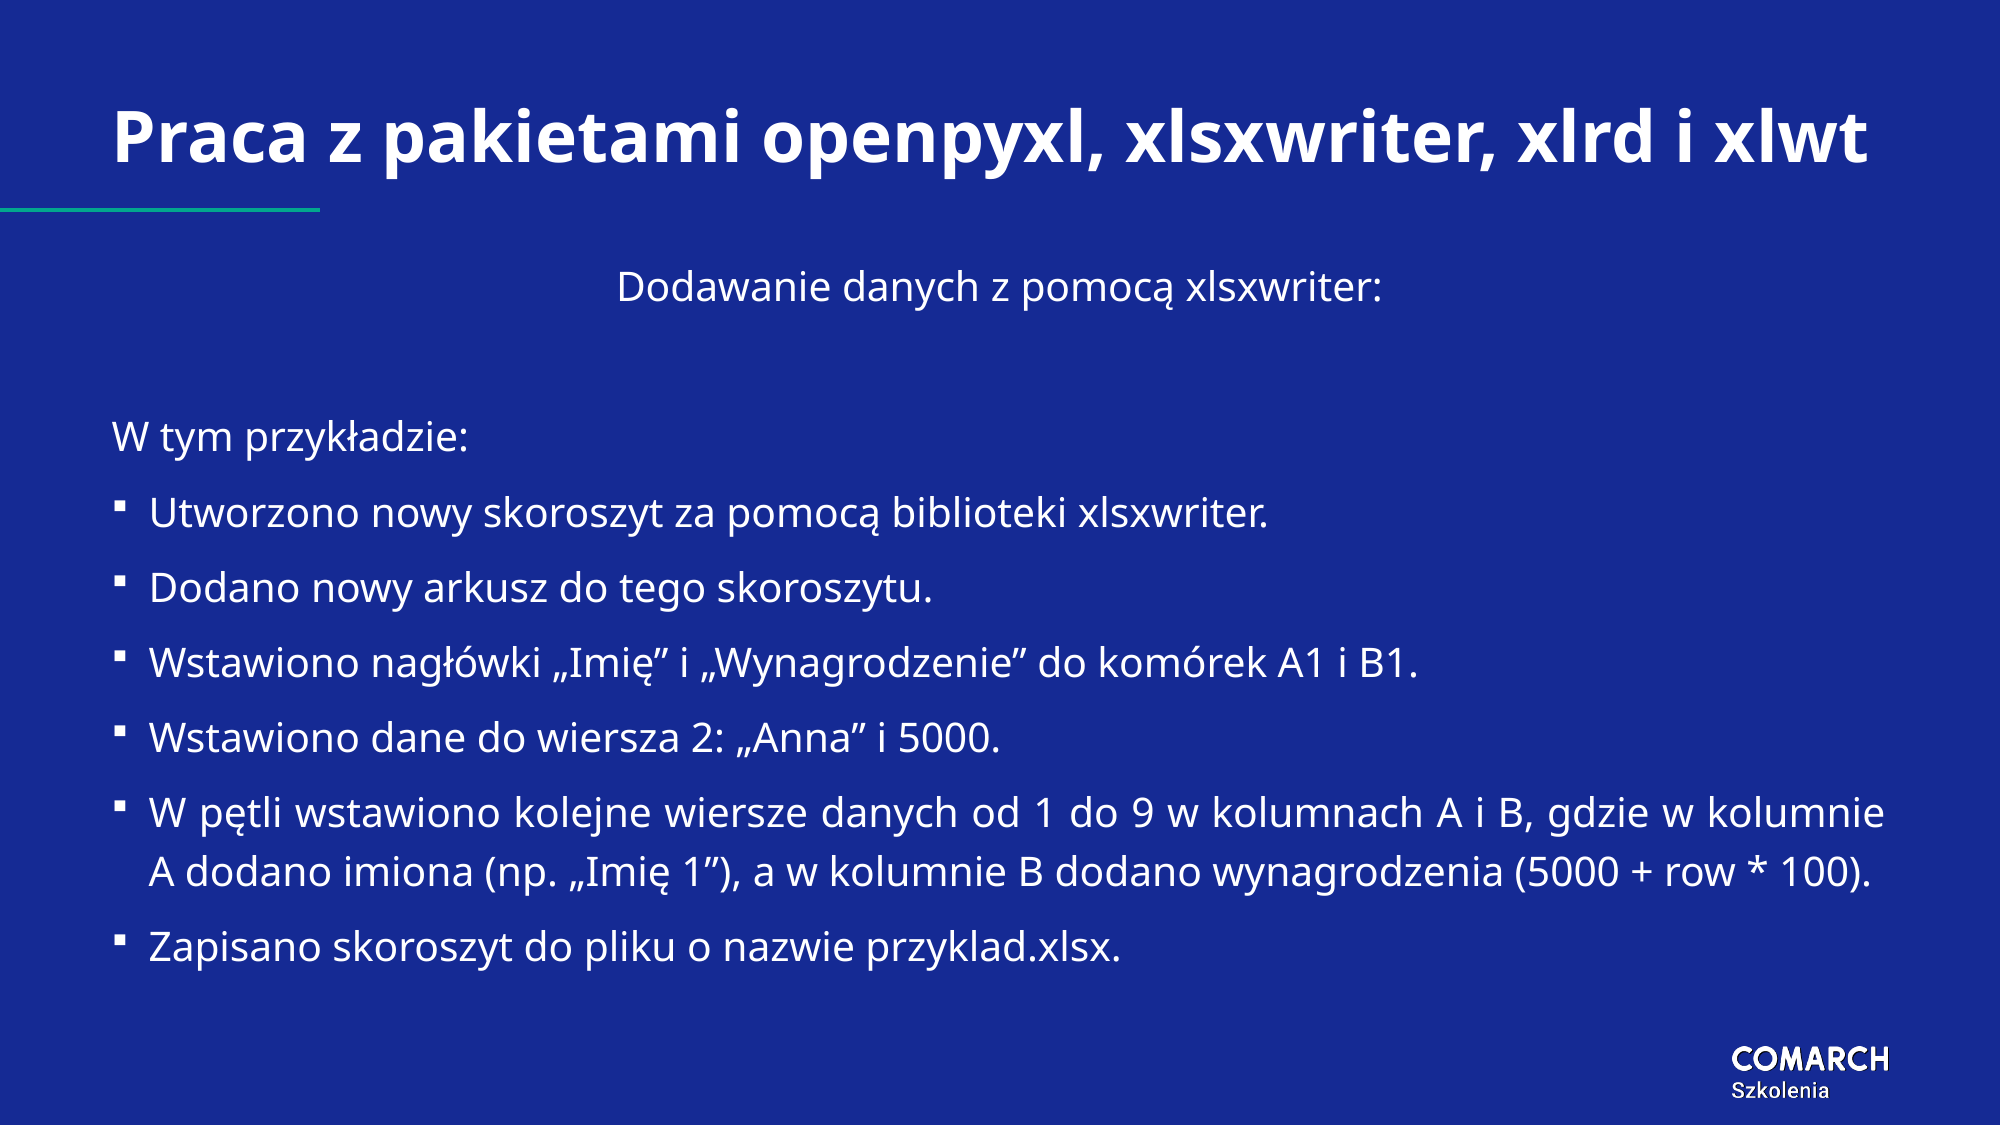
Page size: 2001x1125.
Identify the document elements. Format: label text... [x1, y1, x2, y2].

list Dodawanie danych z pomocą xlsxwriter: W tym przykładzie: Utworzono nowy skoroszyt za pomocą biblioteki xlsxwriter. Dodano nowy arkusz do tego skoroszytu. Wstawiono nagłówki „Imię” i „Wynagrodzenie” do komórek A1 i B1. Wstawiono dane do wiersza 2: „Anna” i 5000. W pętli wstawiono kolejne wiersze danych od 1 do 9 w kolumnach A i B, gdzie w kolumnie A dodano imiona (np. „Imię 1”), a w kolumnie B dodano wynagrodzenia (5000 + row * 100). Zapisano skoroszyt do pliku o nazwie przyklad.xlsx. [111, 243, 1889, 1000]
picture [1732, 1046, 1889, 1098]
title Praca z pakietami openpyxl, xlsxwriter, xlrd i xlwt [111, 0, 1889, 185]
